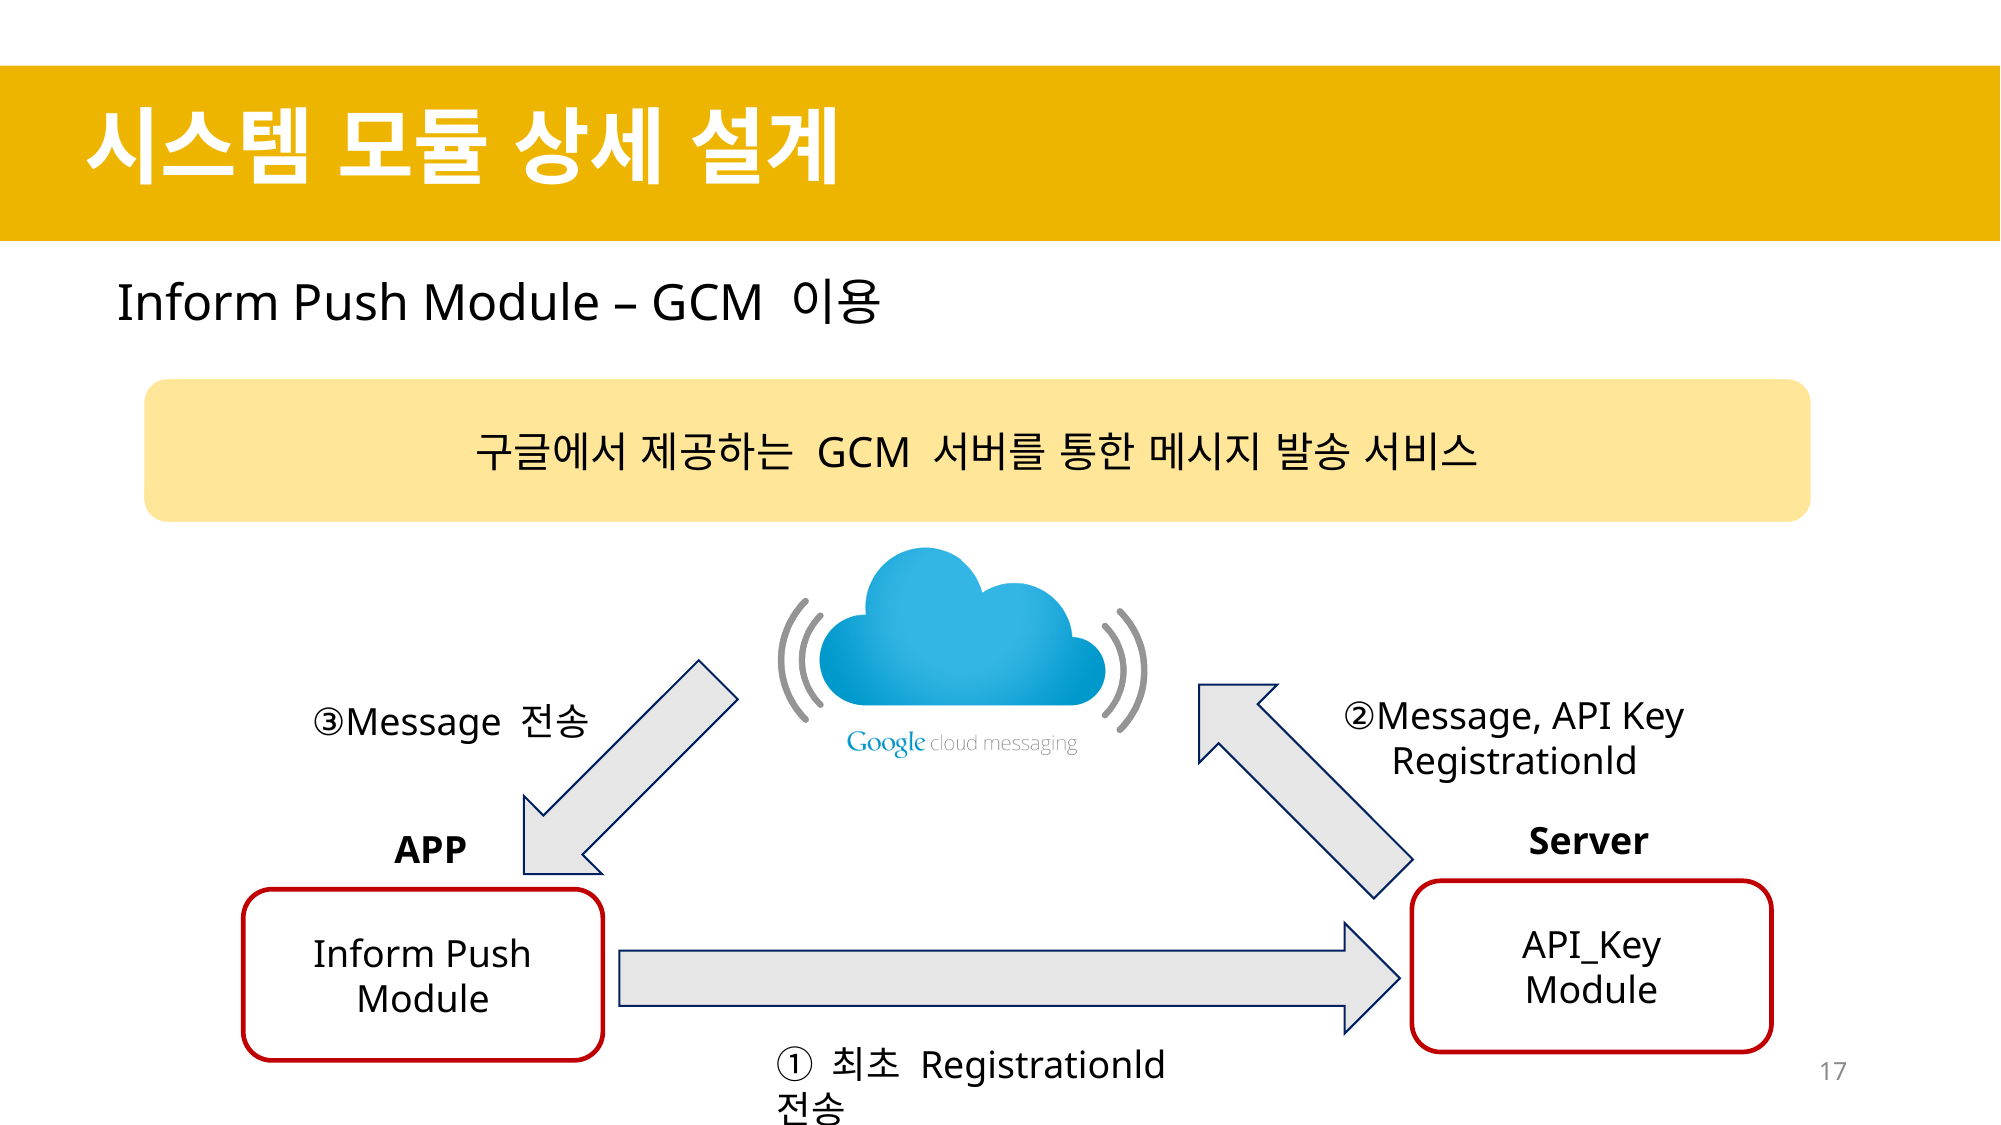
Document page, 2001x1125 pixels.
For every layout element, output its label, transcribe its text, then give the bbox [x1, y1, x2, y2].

text_box ③Message 전송 [297, 690, 642, 751]
text_box ① 최초 Registrationld 전송 [761, 1033, 1261, 1125]
text_box Server [1514, 809, 1670, 870]
text_box Inform Push Module [242, 888, 604, 1062]
text_box APP [379, 818, 509, 879]
text_box 구글에서 제공하는 GCM 서버를 통한 메시지 발송 서비스 [142, 377, 1813, 524]
text_box [1198, 683, 1415, 900]
text_box [0, 65, 2000, 242]
text_box ②Message, API Key Registrationld [1327, 684, 1705, 790]
text_box [618, 920, 1402, 1037]
text_box Inform Push Module – GCM 이용 [102, 263, 977, 338]
picture [776, 546, 1148, 759]
text_box API_Key Module [1410, 879, 1773, 1042]
slide_number 17 [1412, 1042, 1863, 1103]
text_box 시스템 모듈 상세 설계 [69, 86, 2000, 202]
text_box [522, 658, 740, 876]
